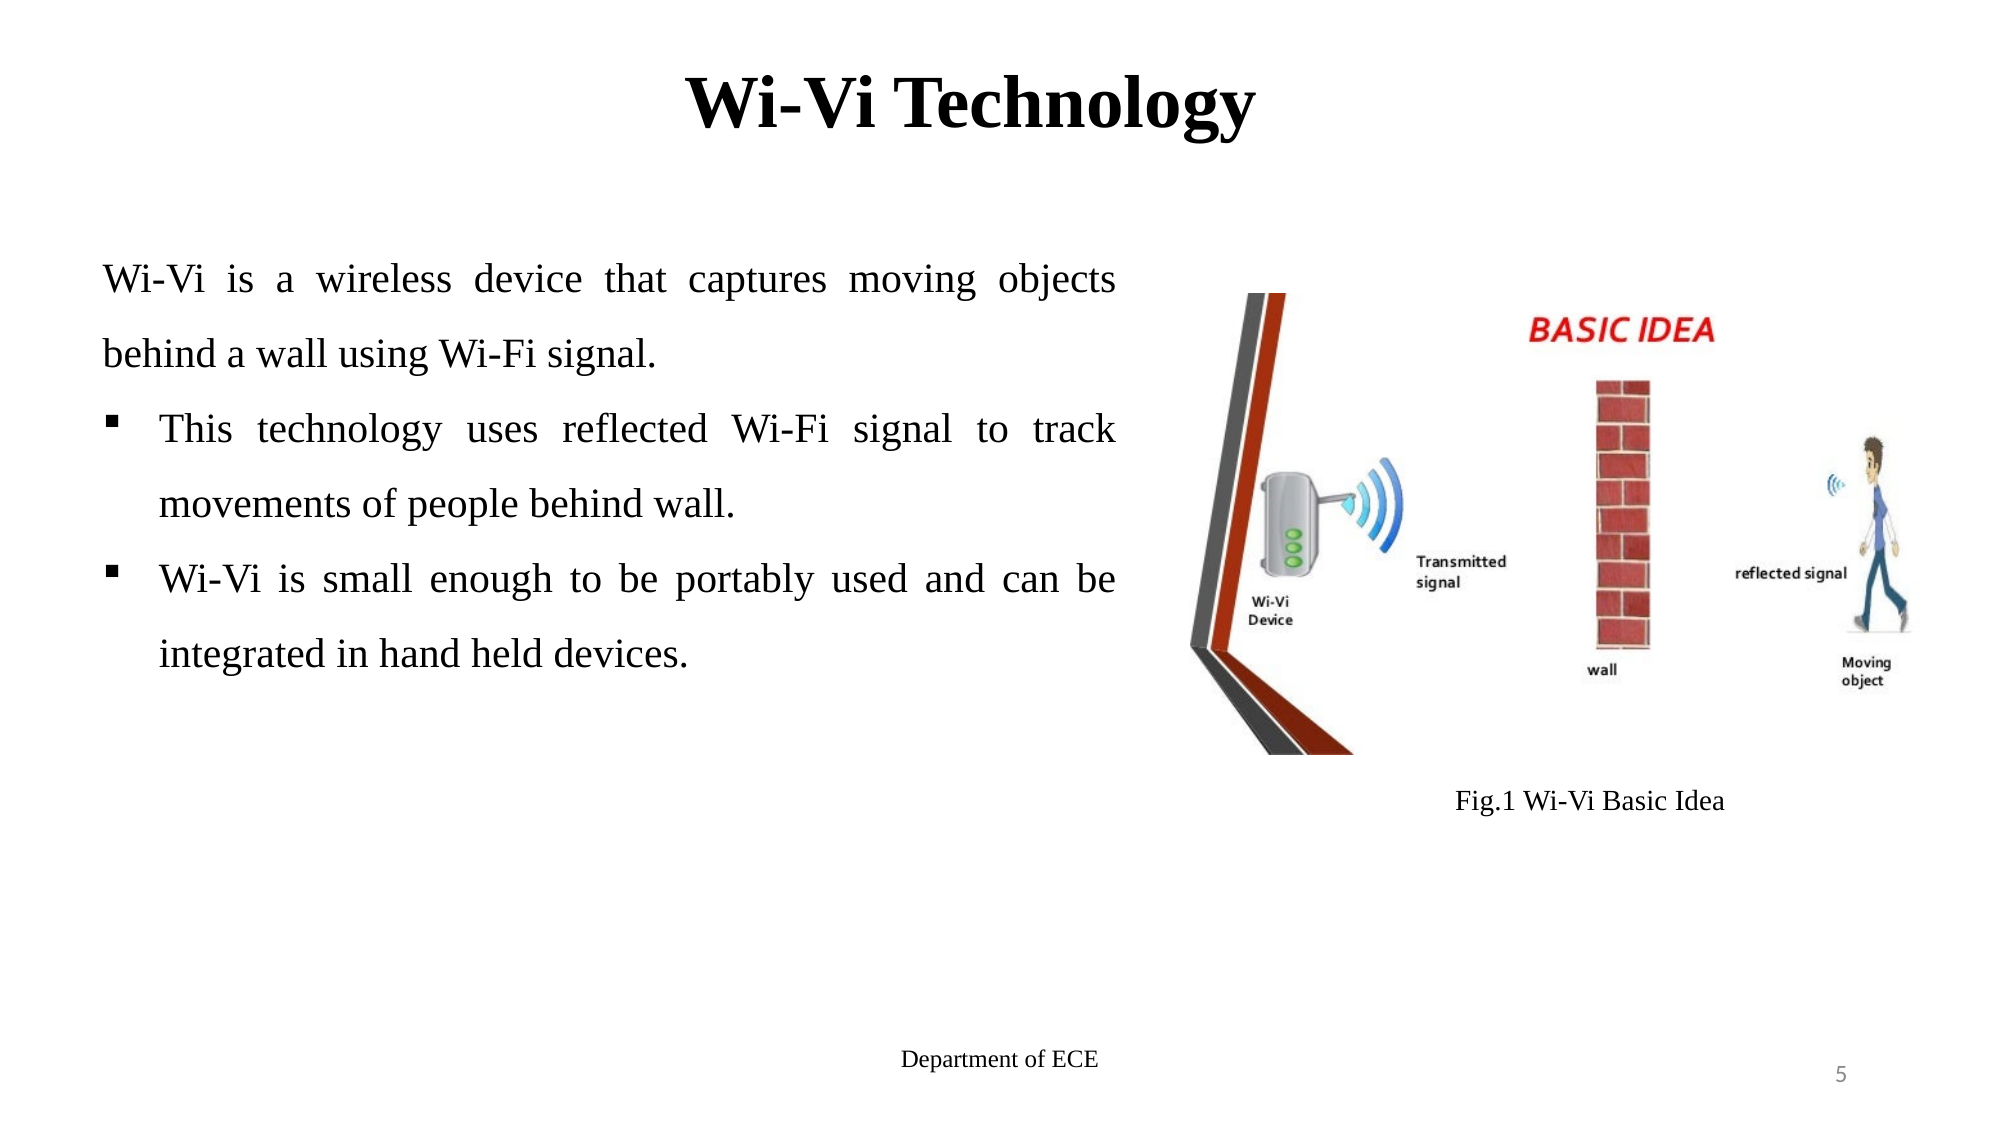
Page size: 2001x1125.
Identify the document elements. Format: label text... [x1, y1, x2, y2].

text_box Wi-Vi is a wireless device that captures moving objects behind a wall using Wi-Fi signal. This technology uses reflected Wi-Fi signal to track movements of people behind wall. Wi-Vi is small enough to be portably used and can be integrated in hand held devices. [87, 218, 1132, 684]
slide_number 5 [1412, 1042, 1863, 1103]
text_box Wi-Vi Technology [0, 0, 1971, 150]
footer Department of ECE [662, 1042, 1338, 1103]
text_box Fig.1 Wi-Vi Basic Idea [1440, 774, 1741, 824]
picture [1180, 293, 2000, 755]
